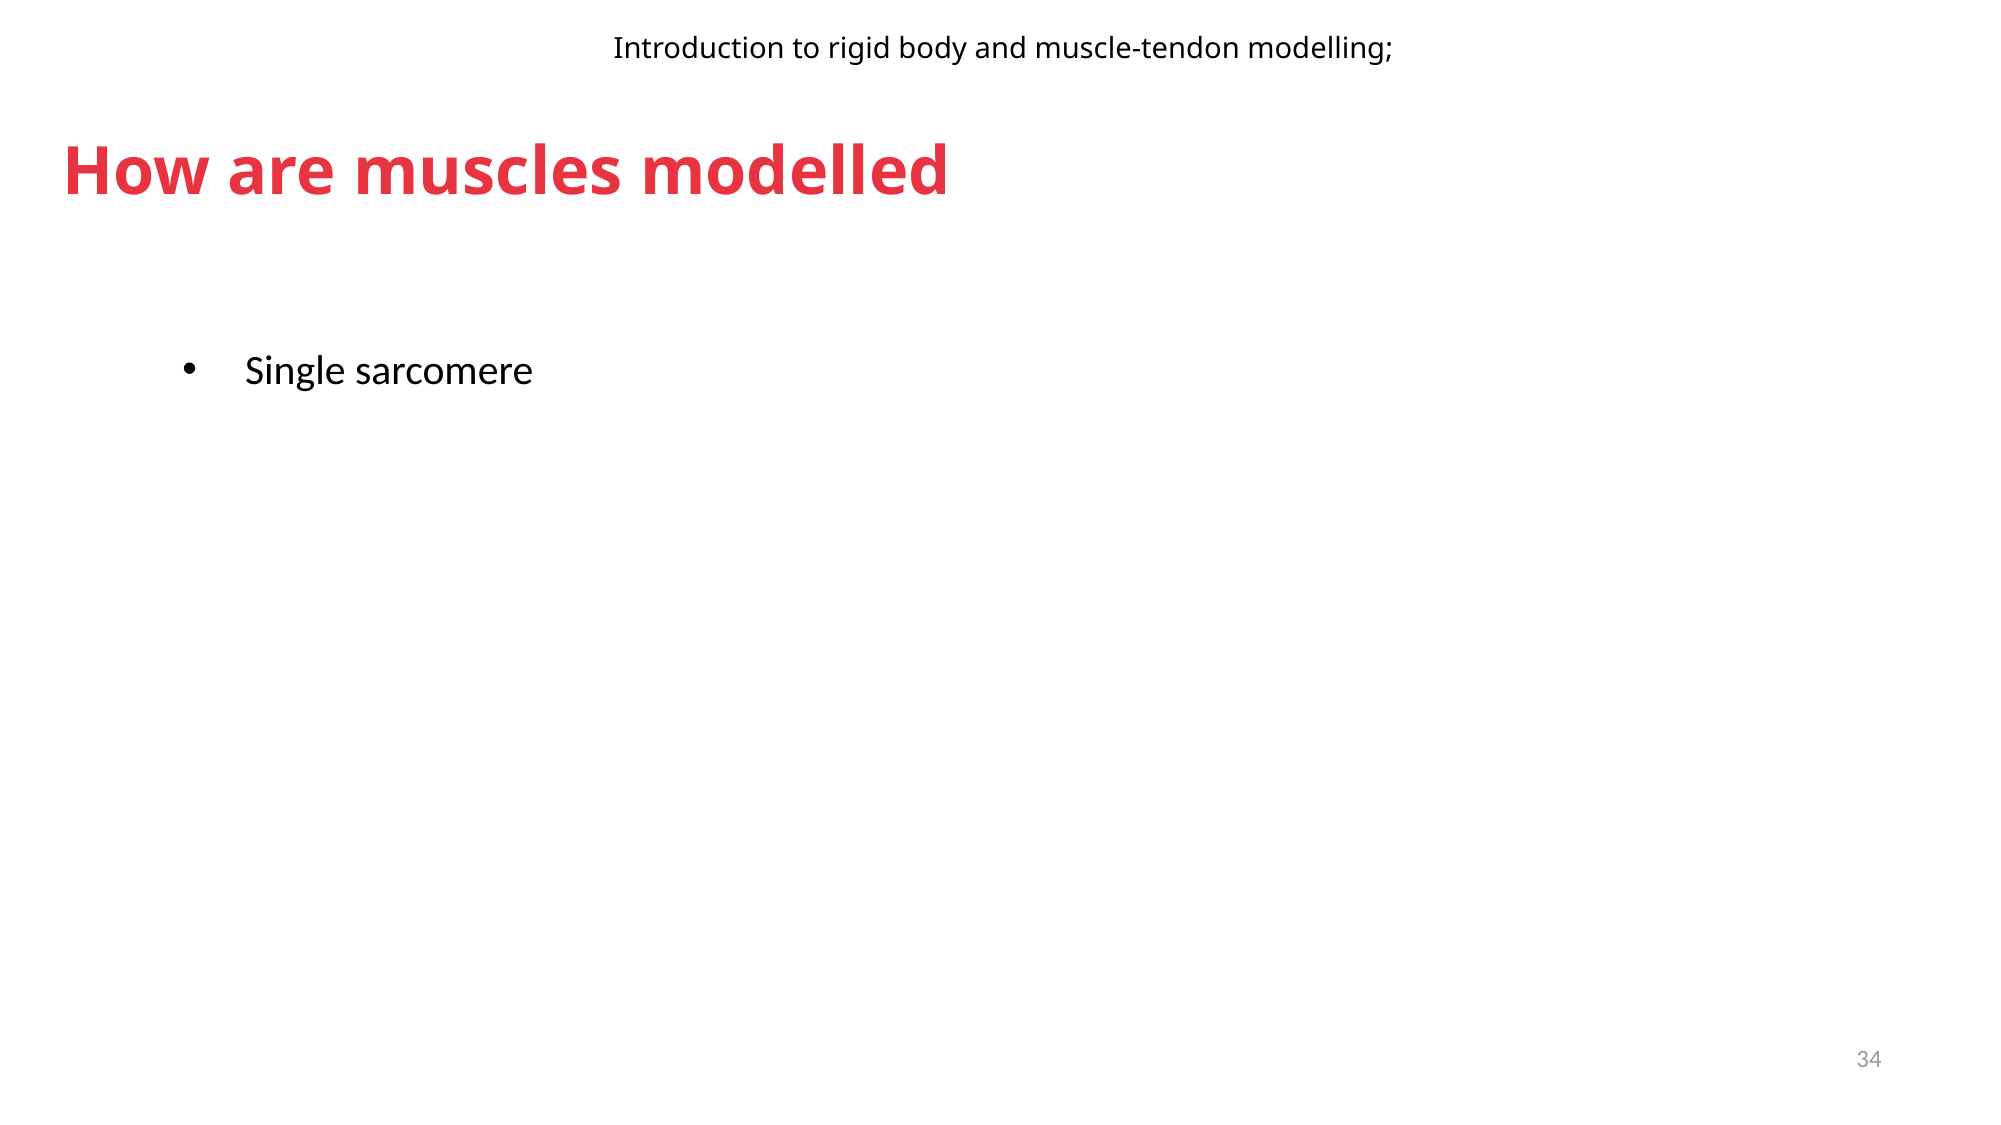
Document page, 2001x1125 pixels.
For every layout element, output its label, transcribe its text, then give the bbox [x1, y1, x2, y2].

title How are muscles modelled [47, 120, 1164, 230]
text_box Introduction to rigid body and muscle-tendon modelling; [335, 22, 1665, 72]
slide_number 34 [1375, 1042, 1882, 1103]
list Single sarcomere [167, 285, 1860, 948]
